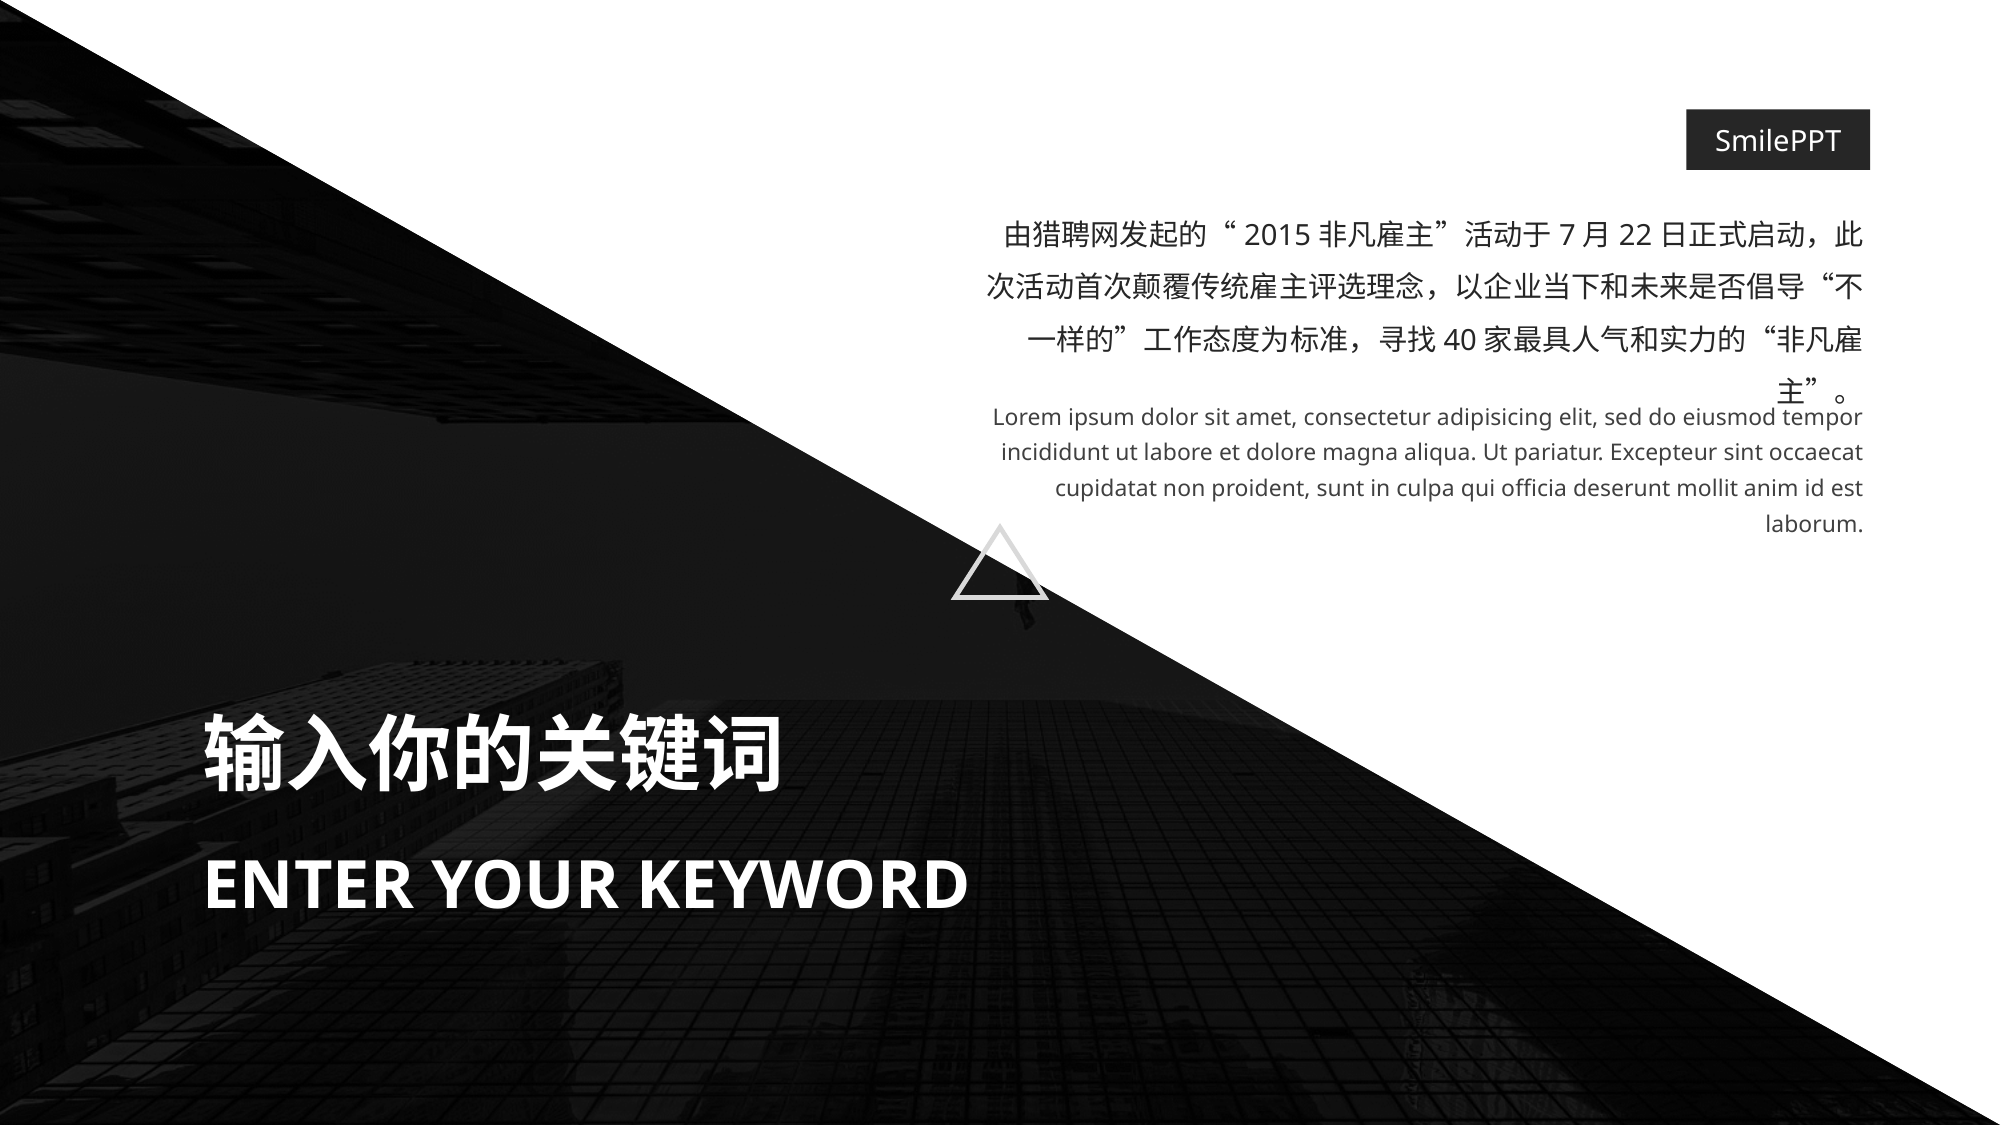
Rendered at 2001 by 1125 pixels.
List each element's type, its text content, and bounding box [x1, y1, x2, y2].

text_box [953, 525, 1047, 599]
text_box 输入你的关键词 ENTER YOUR KEYWORD [187, 644, 1098, 929]
text_box Lorem ipsum dolor sit amet, consectetur adipisicing elit, sed do eiusmod tempor incididunt ut labore et dolore magna aliqua. Ut pariatur. Excepteur sint occaecat cupidatat non proident, sunt in culpa qui officia deserunt mollit anim id est laborum. [969, 386, 1879, 545]
text_box 由猎聘网发起的“2015非凡雇主”活动于7月22日正式启动，此次活动首次颠覆传统雇主评选理念，以企业当下和未来是否倡导“不一样的”工作态度为标准，寻找40家最具人气和实力的“非凡雇主”。 [969, 191, 1879, 386]
text_box SmilePPT [1685, 108, 1871, 171]
